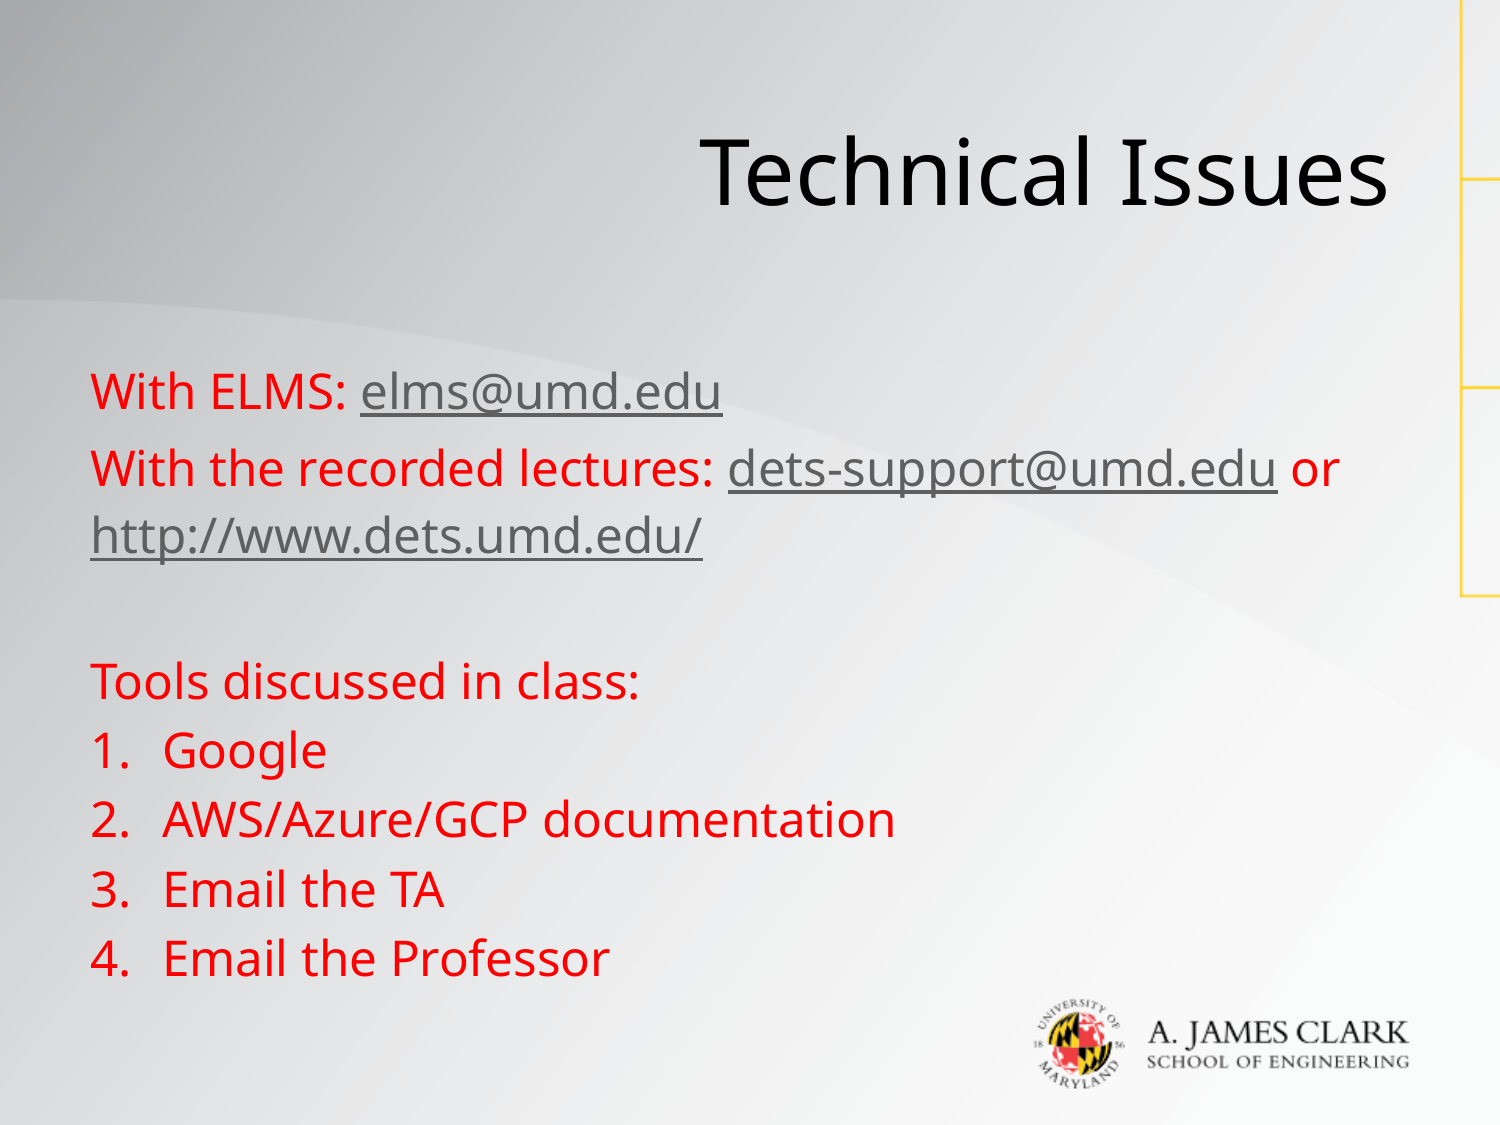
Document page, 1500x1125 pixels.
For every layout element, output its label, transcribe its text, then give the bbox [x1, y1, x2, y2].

list With ELMS: elms@umd.edu With the recorded lectures: dets-support@umd.edu or http://www.dets.umd.edu/ Tools discussed in class: Google AWS/Azure/GCP documentation Email the TA Email the Professor [75, 352, 1407, 1002]
title Technical Issues [75, 45, 1407, 231]
